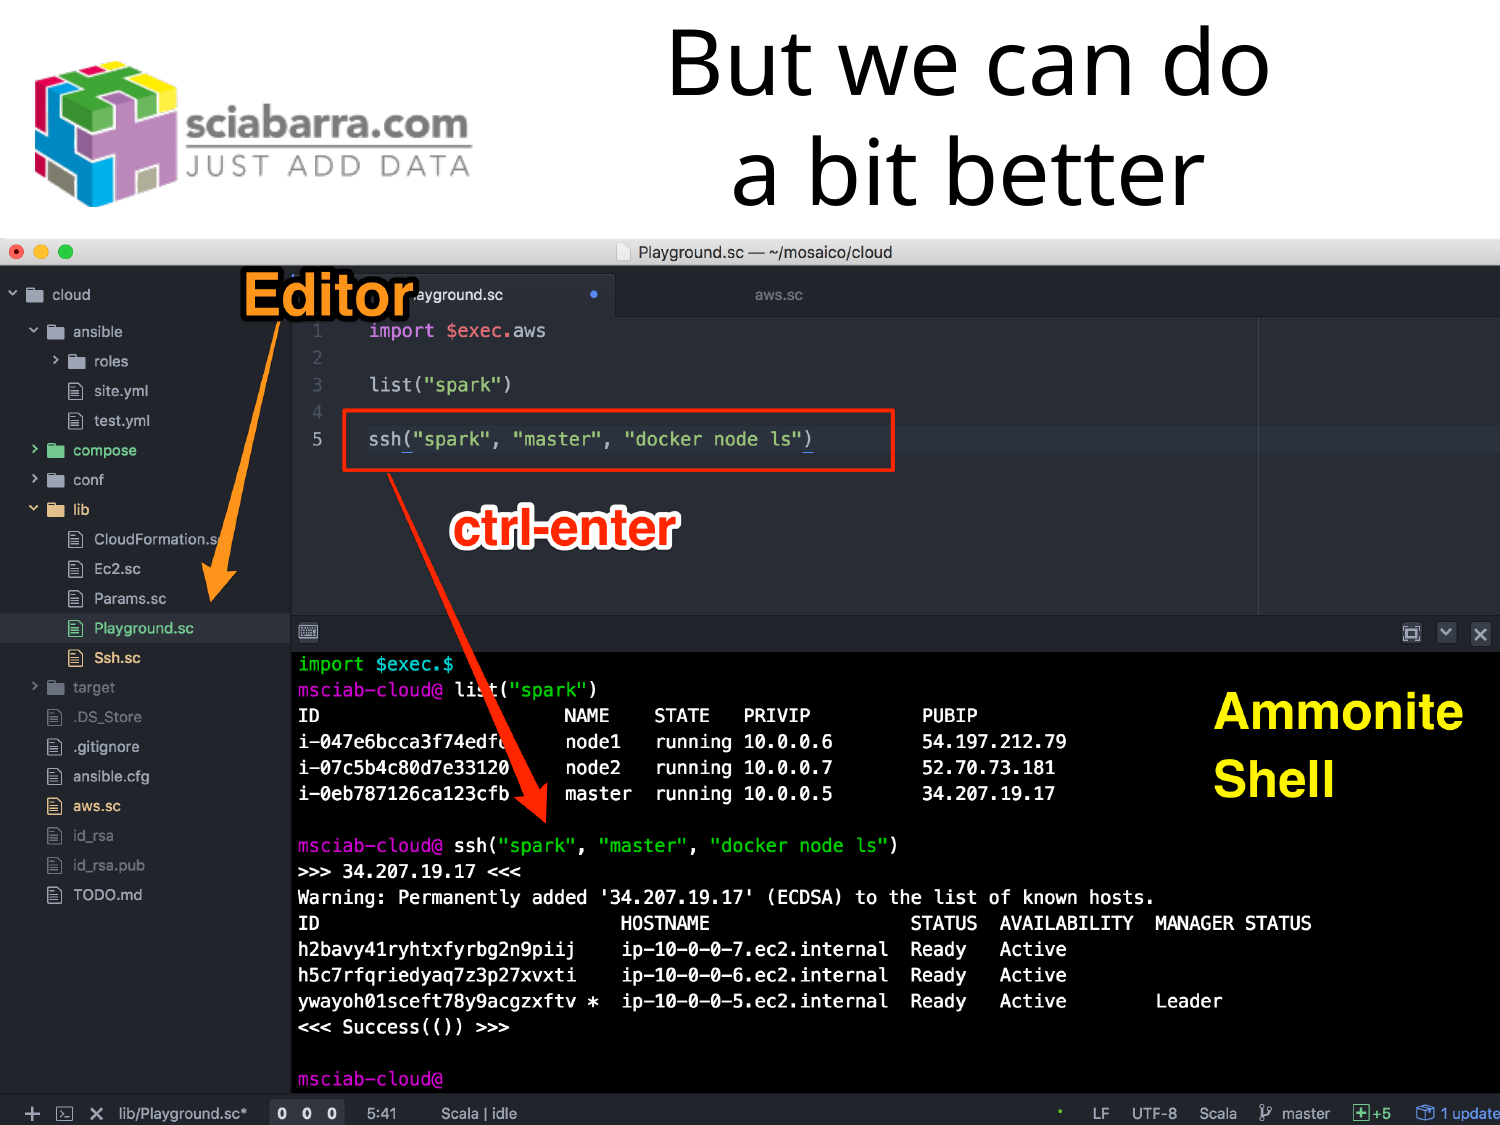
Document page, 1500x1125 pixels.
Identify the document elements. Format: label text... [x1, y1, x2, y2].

picture [0, 61, 1500, 1125]
title But we can do a bit better [512, 20, 1425, 206]
